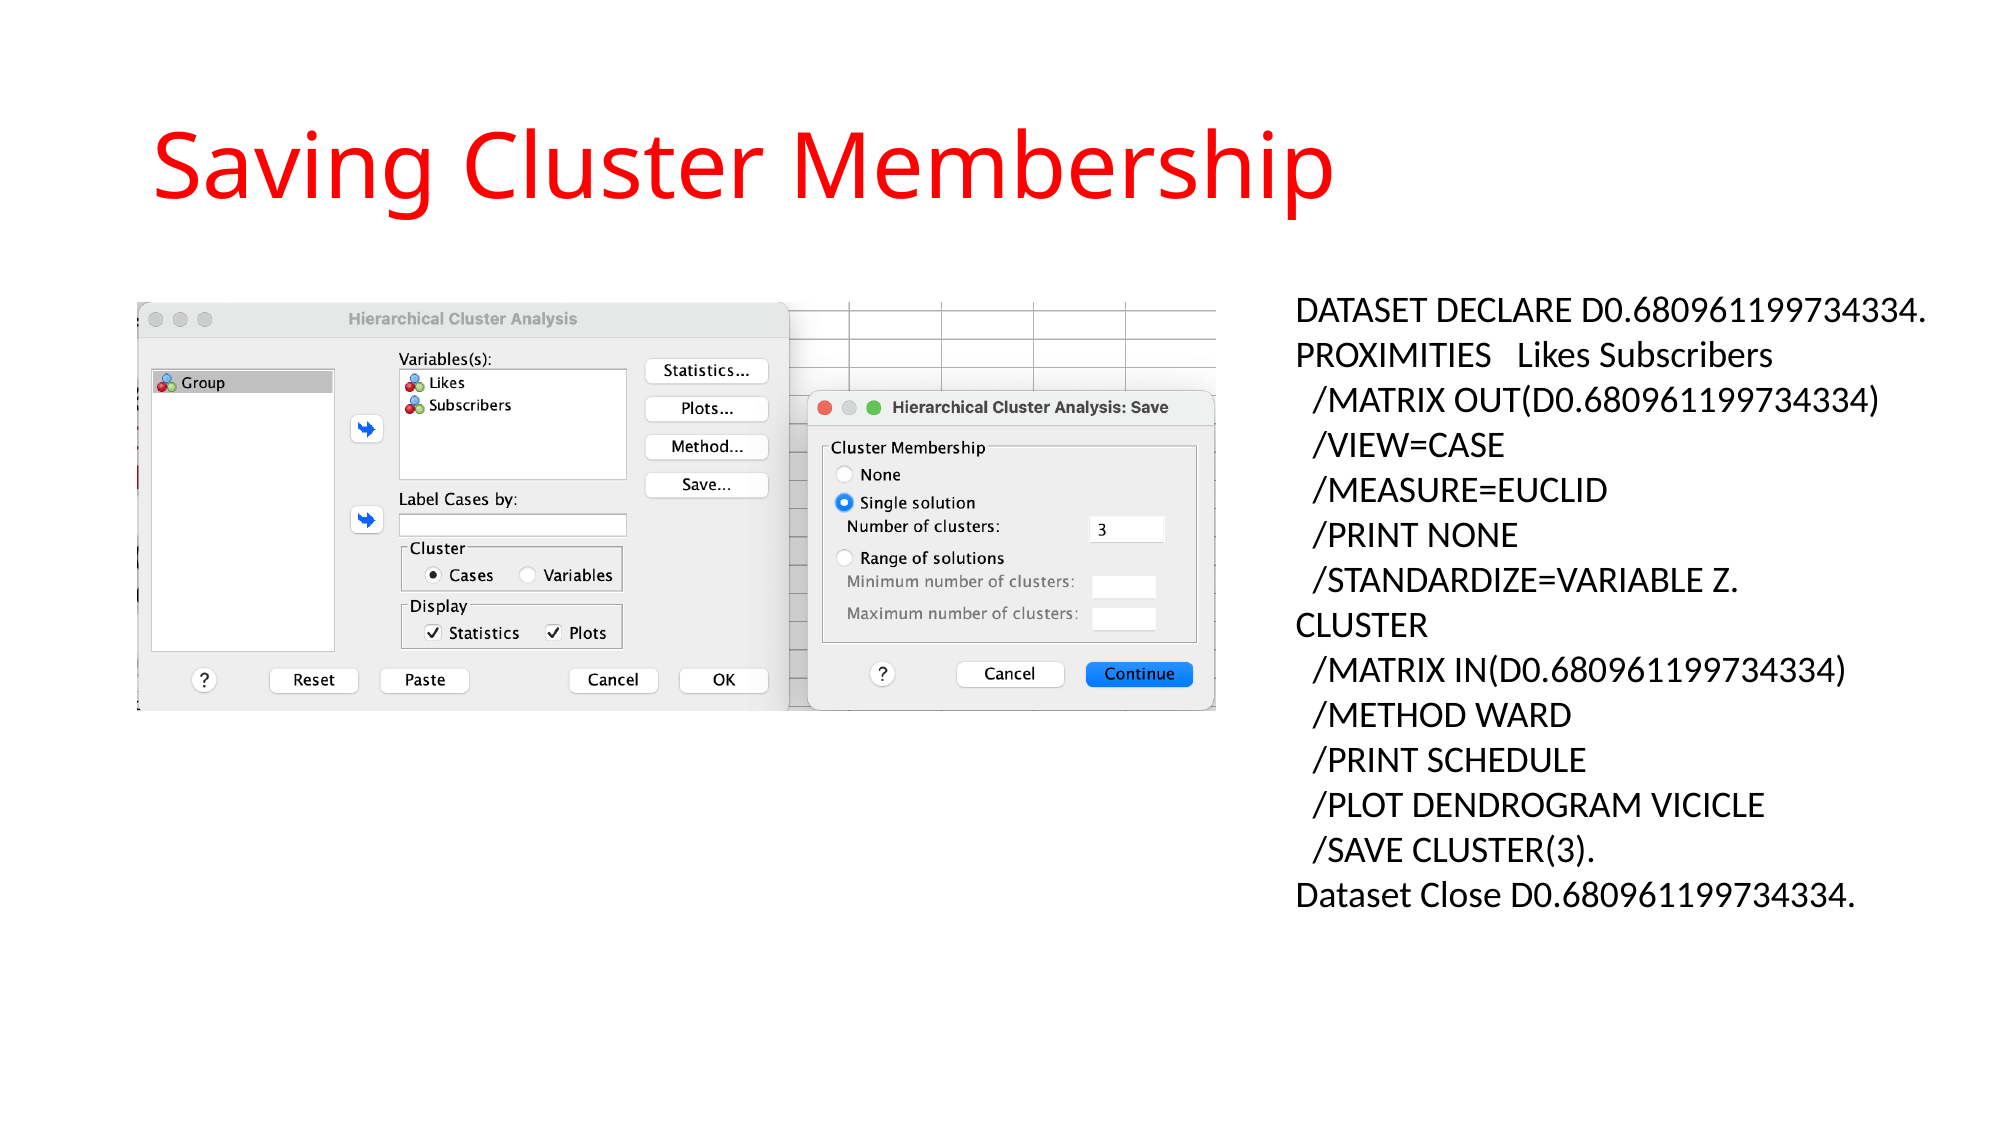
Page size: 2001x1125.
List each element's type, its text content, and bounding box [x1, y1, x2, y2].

picture [137, 301, 1216, 711]
title Saving Cluster Membership [137, 59, 1863, 278]
text_box DATASET DECLARE D0.680961199734334. PROXIMITIES Likes Subscribers /MATRIX OUT(D0.680961199734334) /VIEW=CASE /MEASURE=EUCLID /PRINT NONE /STANDARDIZE=VARIABLE Z. CLUSTER /MATRIX IN(D0.680961199734334) /METHOD WARD /PRINT SCHEDULE /PLOT DENDROGRAM VICICLE /SAVE CLUSTER(3). Dataset Close D0.680961199734334. [1280, 277, 1956, 922]
